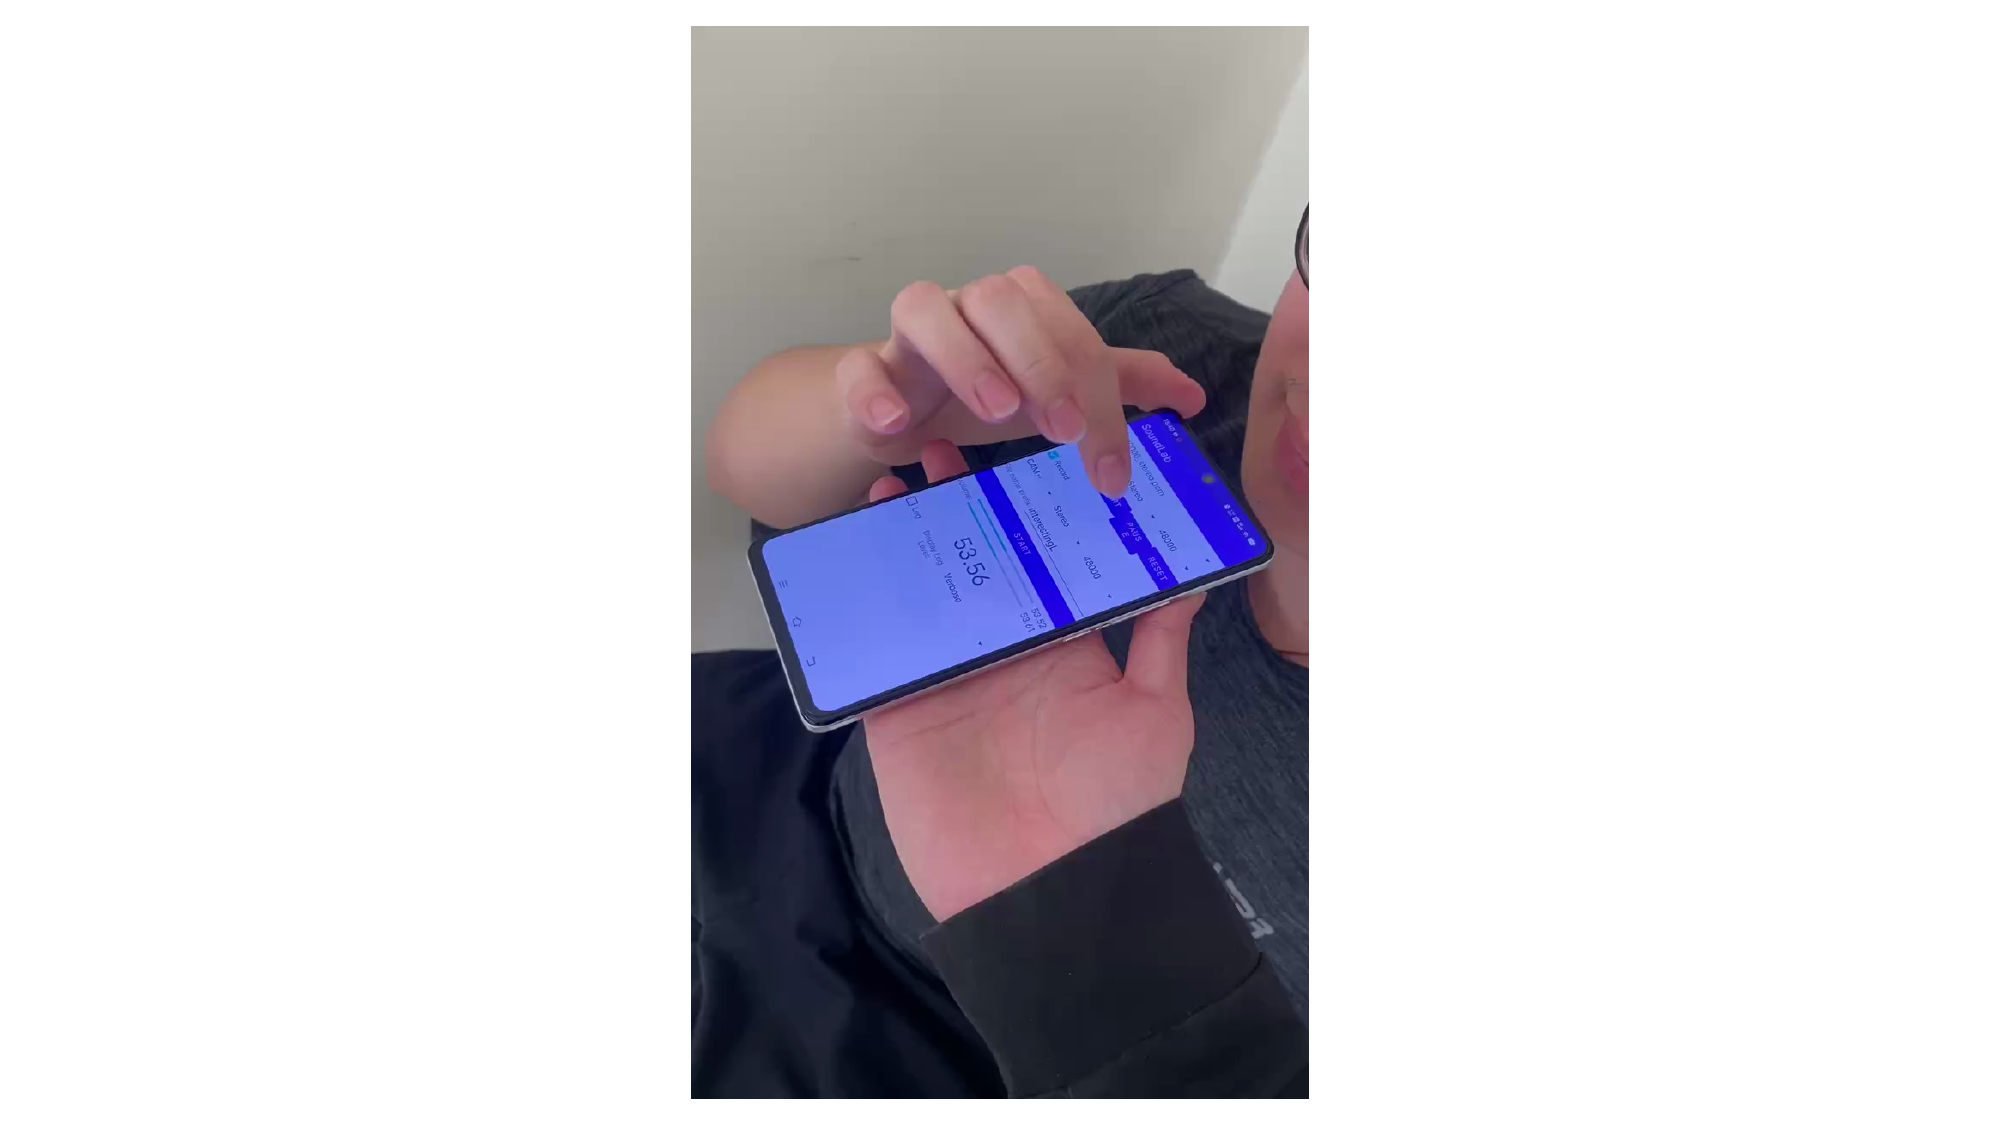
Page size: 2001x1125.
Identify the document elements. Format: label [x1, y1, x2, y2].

text_box [690, 24, 1310, 1100]
